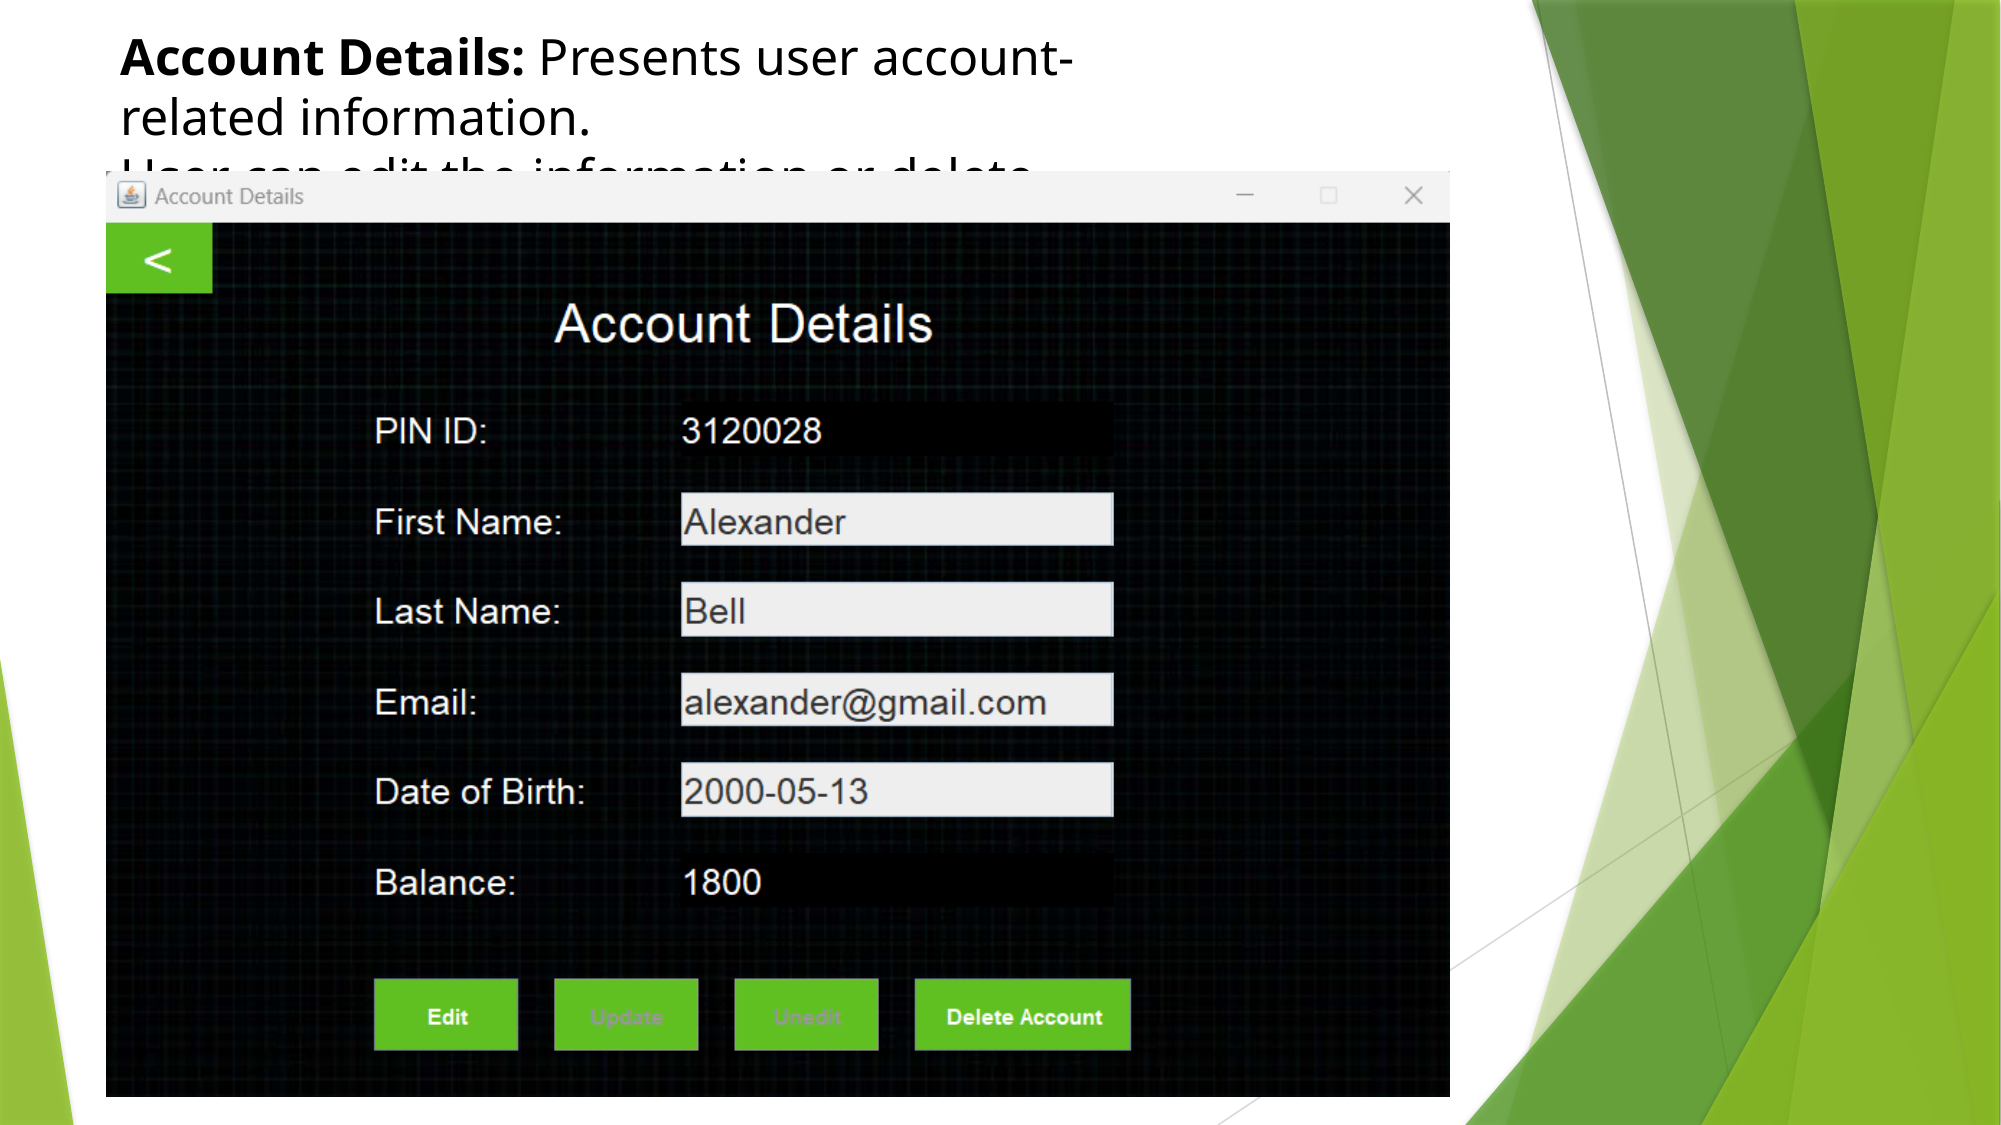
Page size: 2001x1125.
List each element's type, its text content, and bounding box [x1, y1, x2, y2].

picture [105, 170, 1451, 1098]
text_box Account Details: Presents user account-related information. User can edit the information or delete account. [105, 18, 1153, 170]
